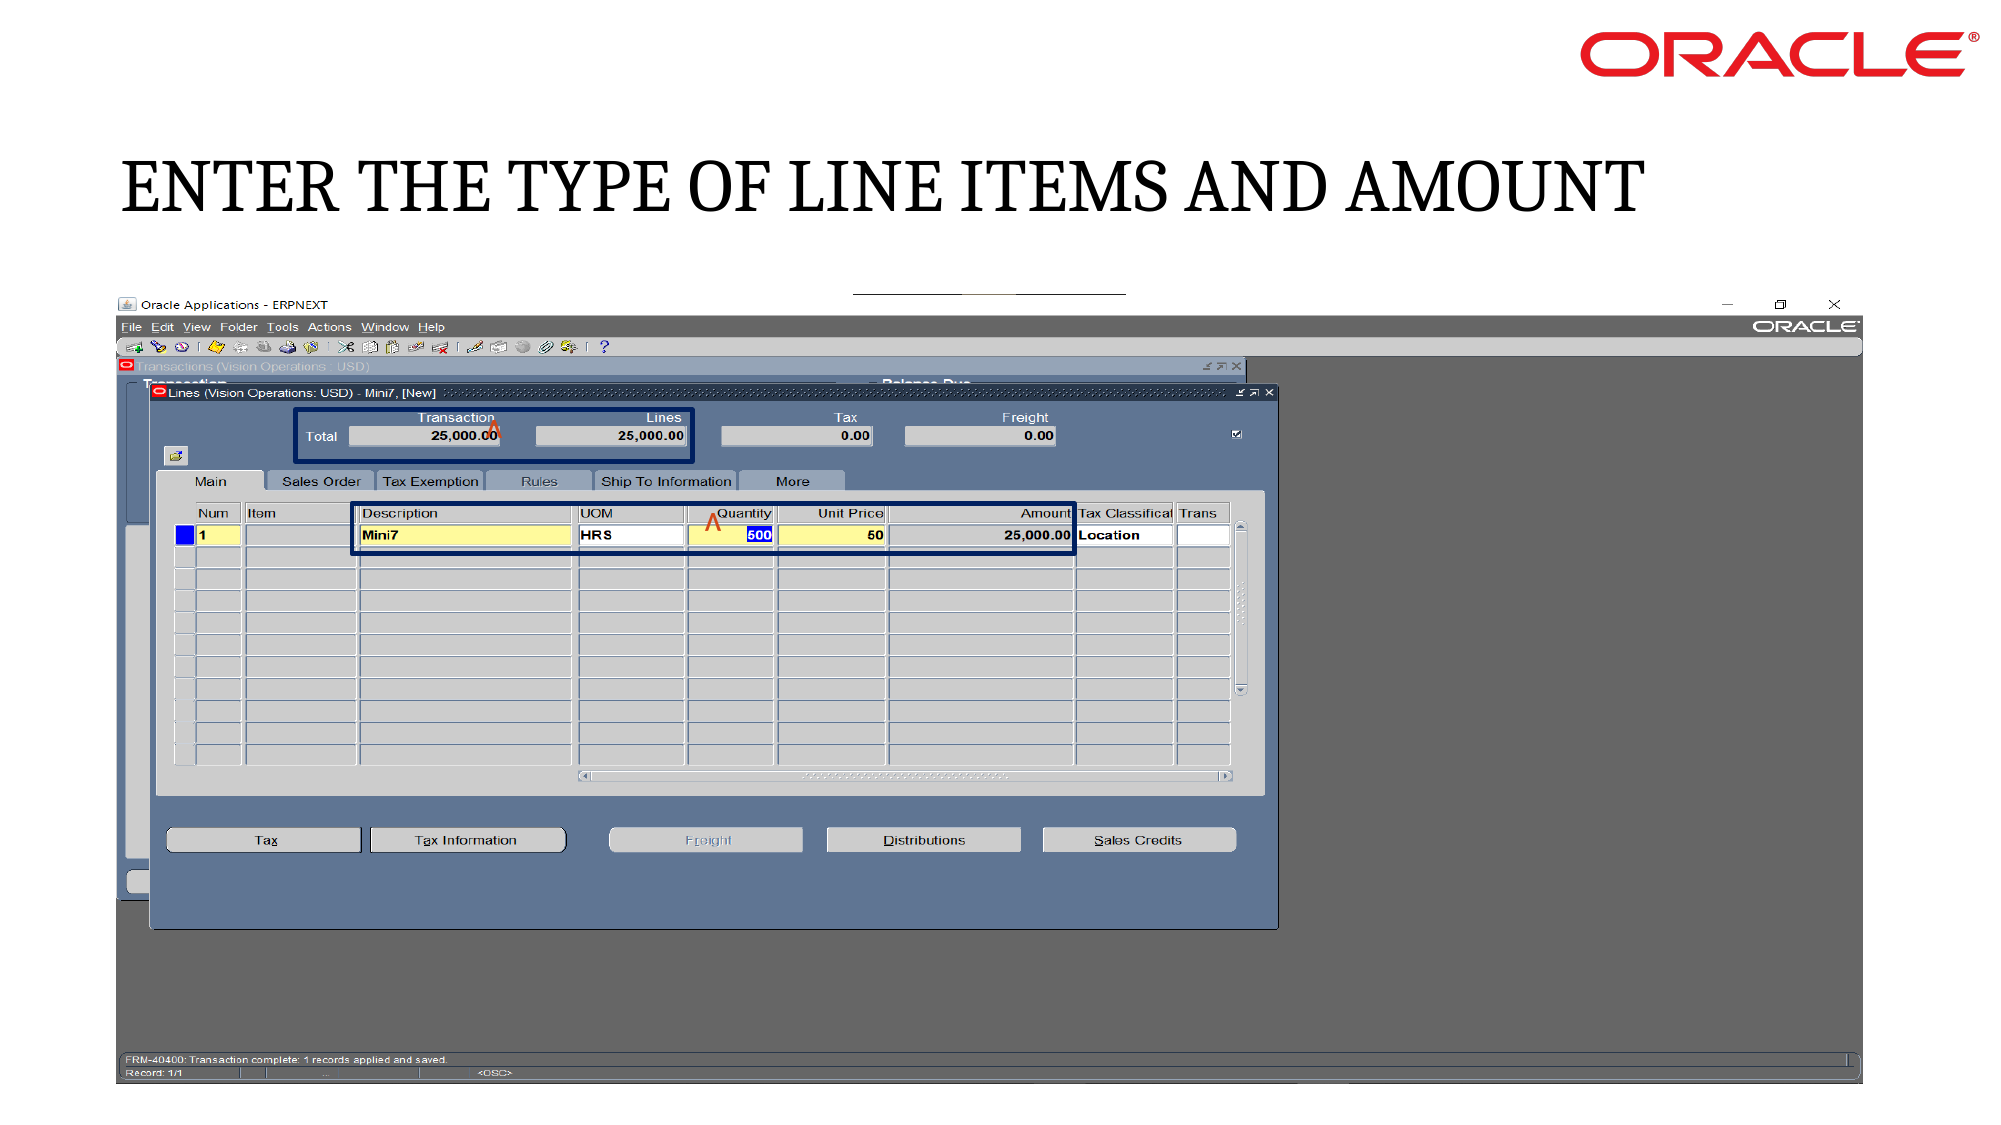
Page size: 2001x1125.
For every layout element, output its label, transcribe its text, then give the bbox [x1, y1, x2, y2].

picture [117, 294, 1863, 1082]
picture [1558, 3, 2001, 105]
title Enter the Type of line Items and amount [105, 34, 1863, 341]
